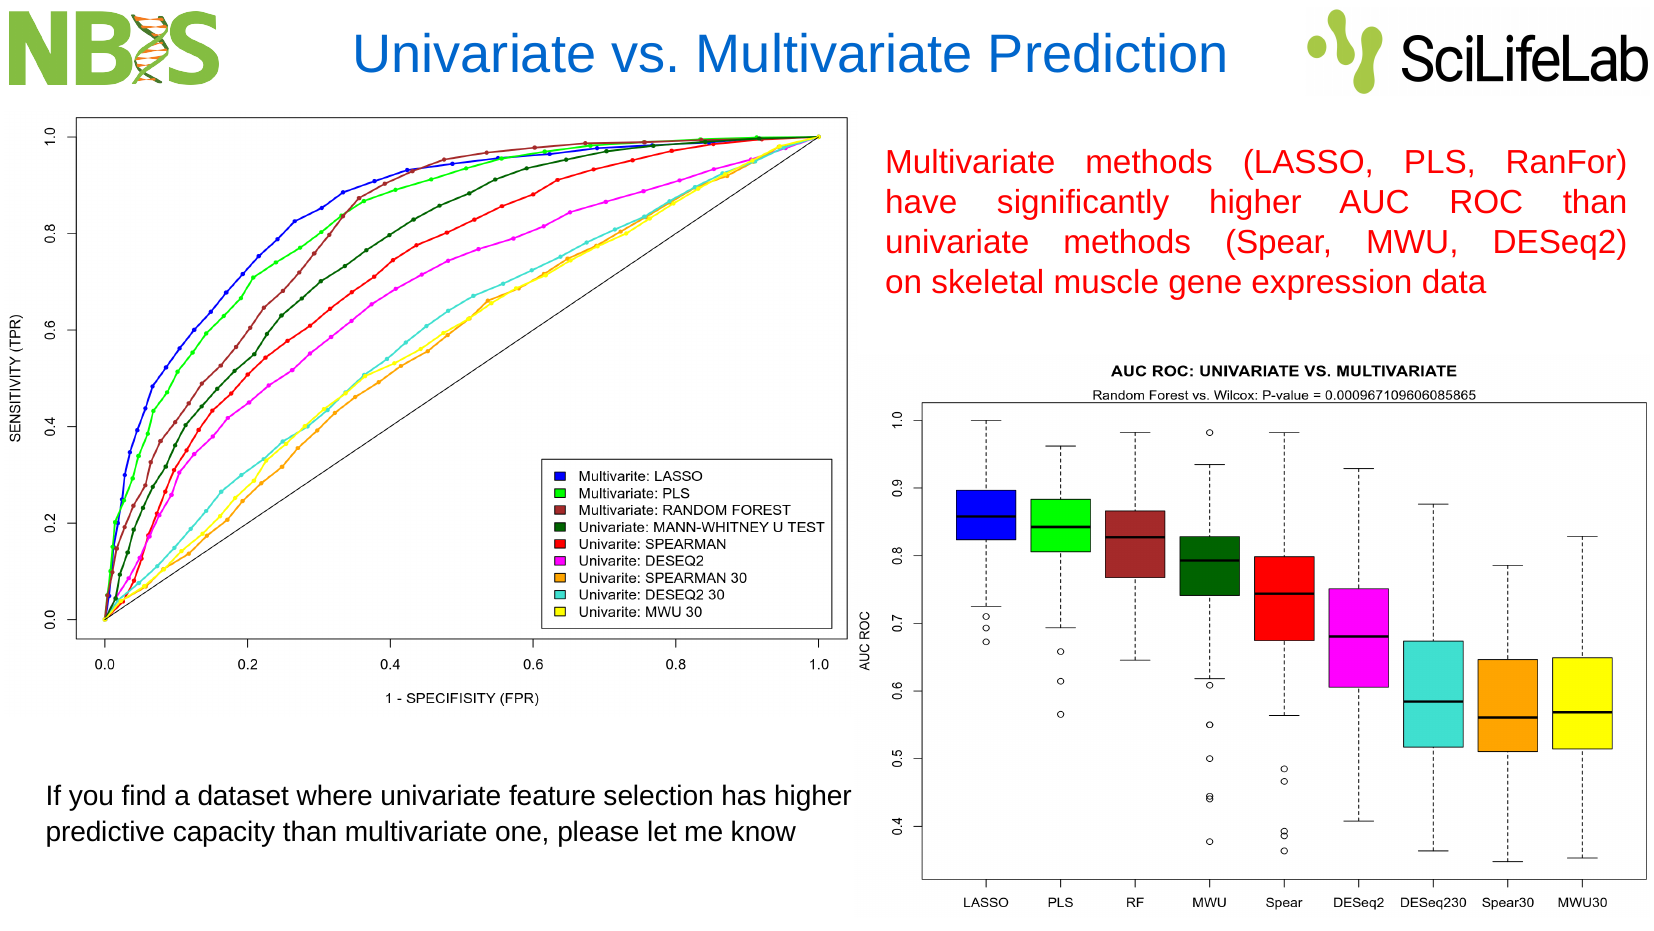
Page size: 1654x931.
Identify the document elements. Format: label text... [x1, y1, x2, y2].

picture [9, 10, 220, 86]
text_box If you find a dataset where univariate feature selection has higher predictive capacity than multivariate one, please let me know [30, 760, 853, 853]
text_box Univariate vs. Multivariate Prediction [343, 13, 1239, 70]
picture [1304, 7, 1650, 96]
picture [4, 111, 1650, 919]
text_box Multivariate methods (LASSO, PLS, RanFor) have significantly higher AUC ROC than univariate methods (Spear, MWU, DESeq2) on skeletal muscle gene expression data [870, 132, 1644, 271]
